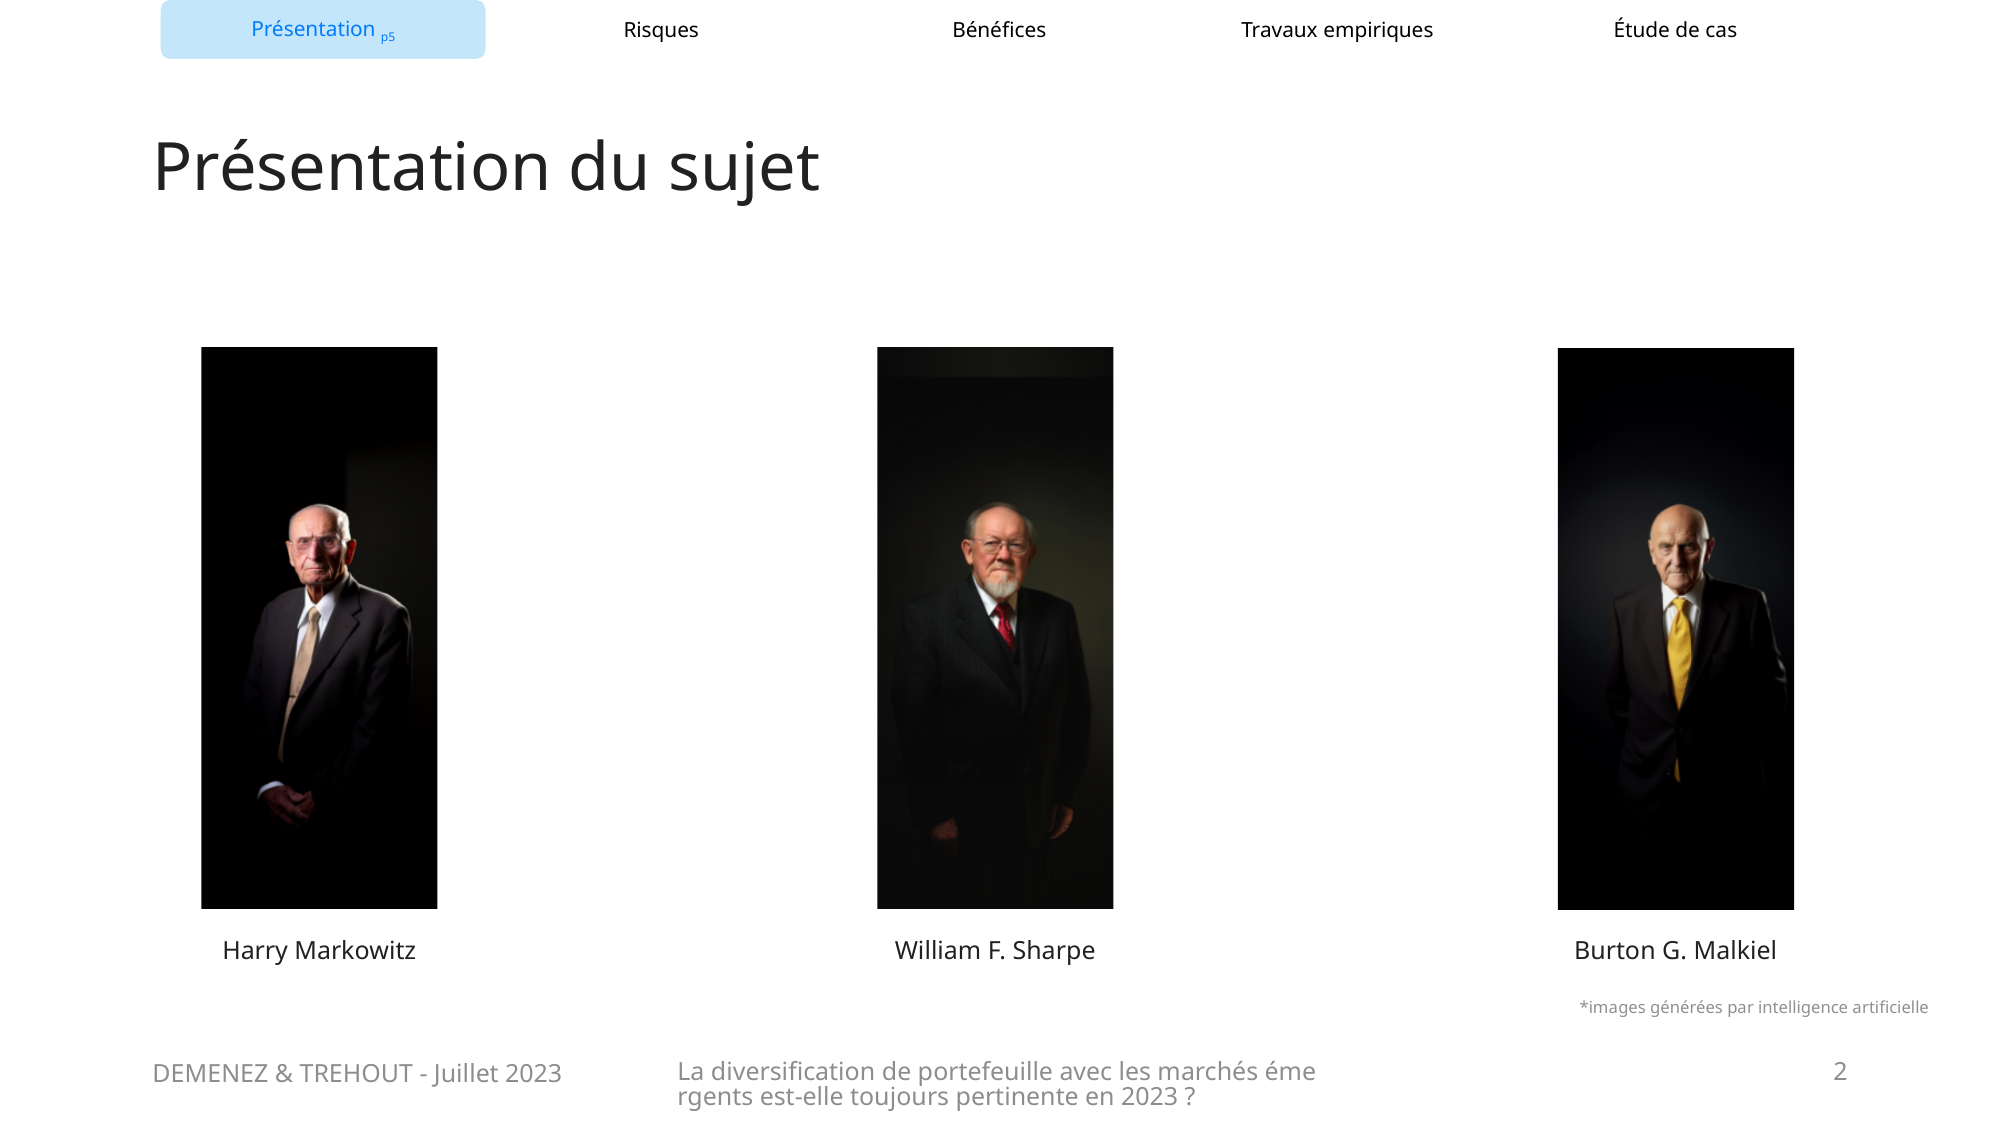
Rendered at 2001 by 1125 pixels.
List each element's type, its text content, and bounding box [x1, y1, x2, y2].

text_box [1552, 348, 1800, 972]
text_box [200, 347, 439, 973]
footer La diversification de portefeuille avec les marchés émergents est-elle toujours pertinente en 2023 ? [662, 1042, 1338, 1103]
slide_number 2 [1412, 1042, 1863, 1103]
slide_number DEMENEZ & TREHOUT - Juillet 2023 [137, 1042, 625, 1103]
title Présentation du sujet [137, 59, 1863, 278]
text_box *images générées par intelligence artificielle [1564, 989, 1945, 1024]
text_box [869, 347, 1122, 973]
